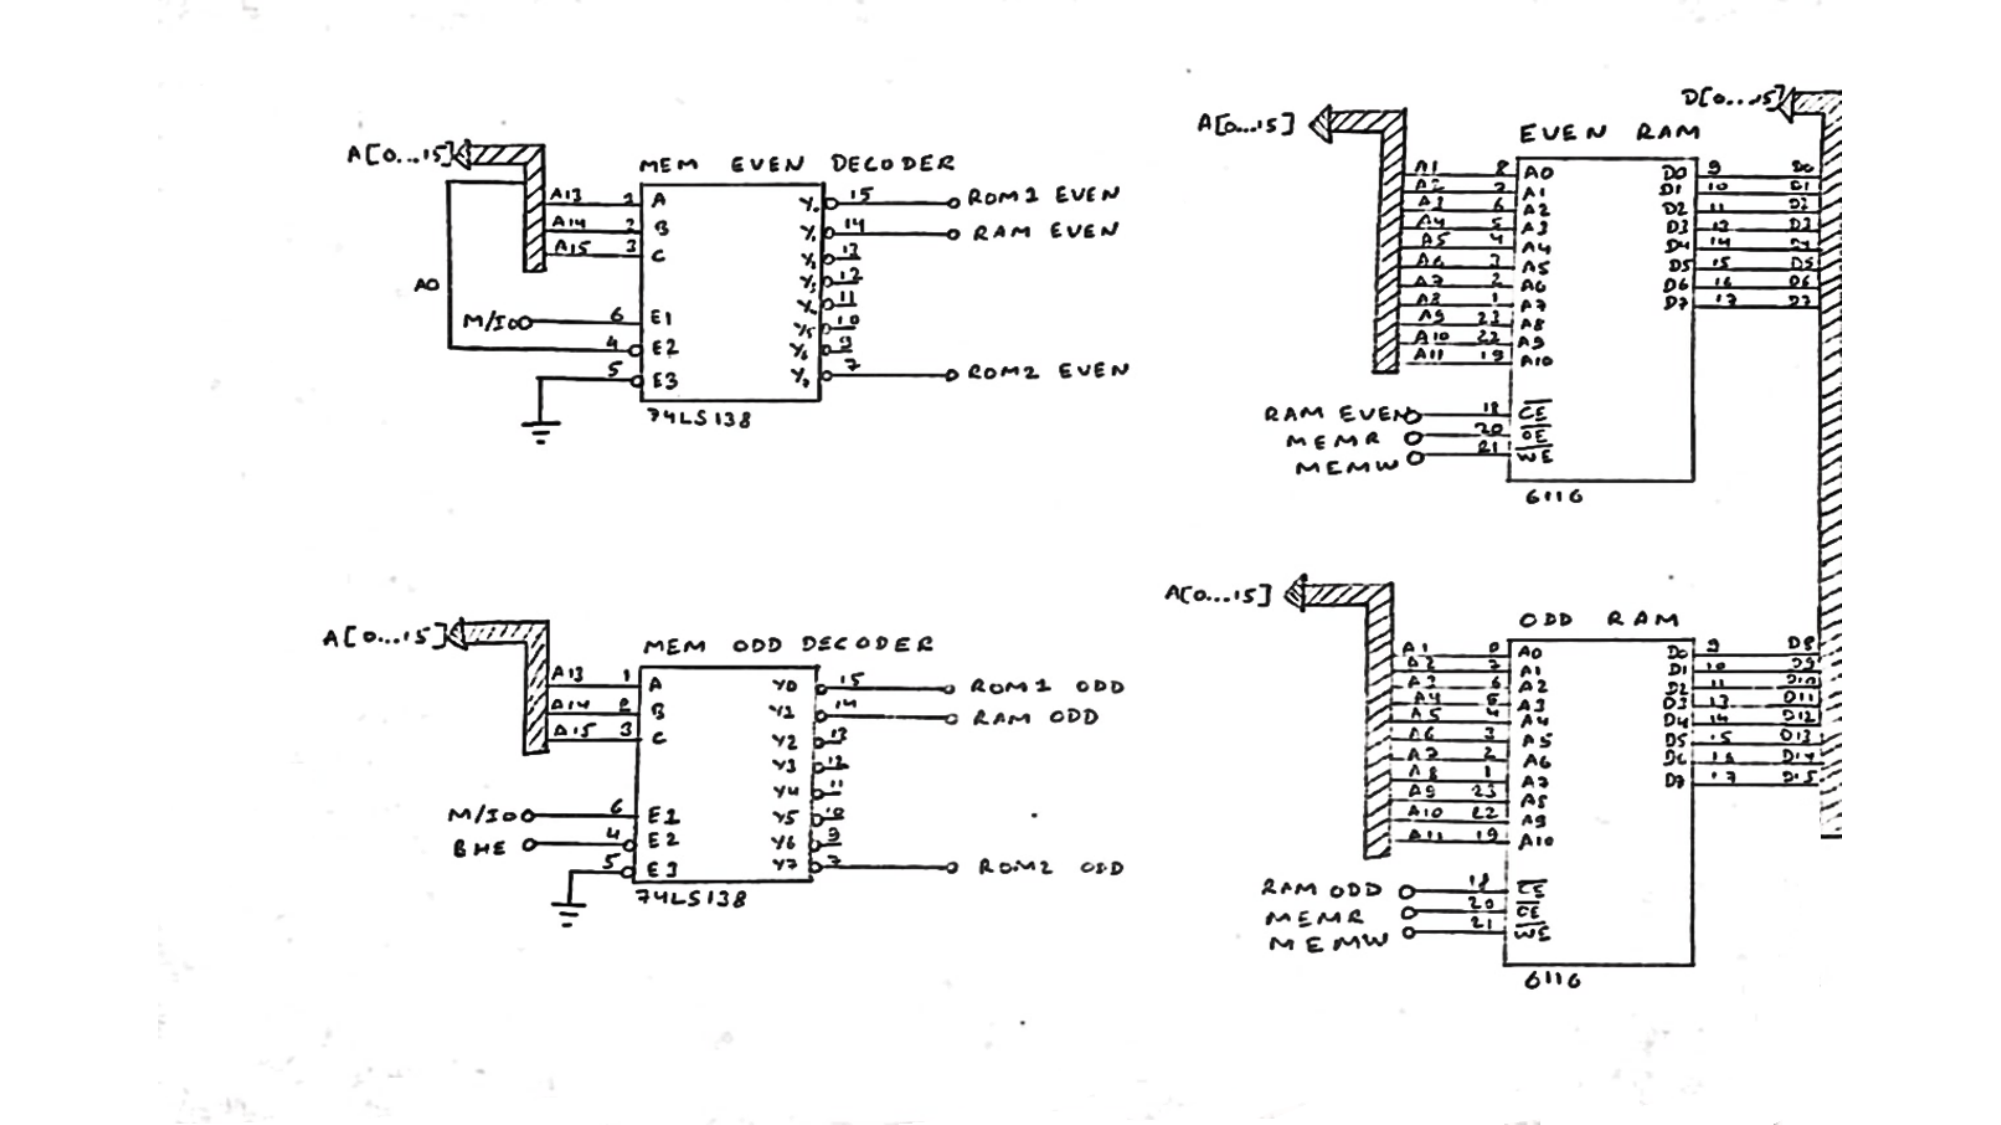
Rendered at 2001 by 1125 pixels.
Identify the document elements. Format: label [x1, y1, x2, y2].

picture [158, 0, 1842, 1125]
